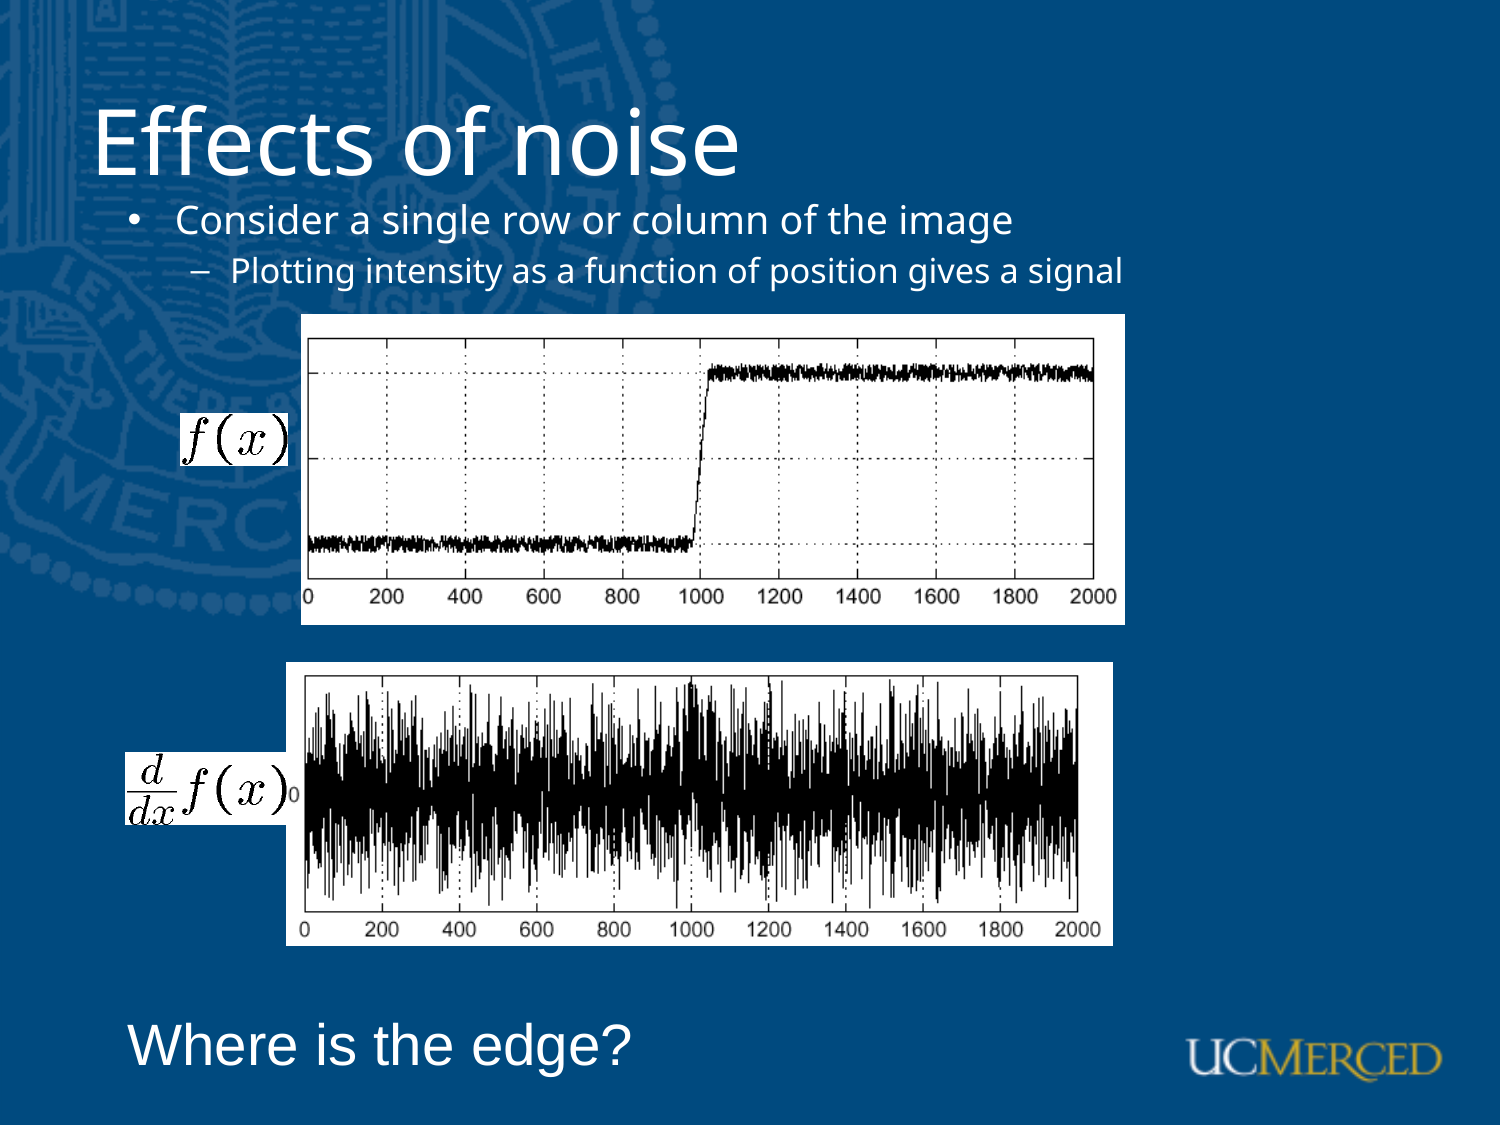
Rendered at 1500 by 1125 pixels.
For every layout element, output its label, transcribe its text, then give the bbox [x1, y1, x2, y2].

list Consider a single row or column of the image Plotting intensity as a function of position gives a signal [112, 187, 1388, 300]
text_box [301, 314, 1126, 626]
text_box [112, 662, 1388, 1113]
title Effects of noise [75, 45, 1425, 233]
picture [0, 0, 1500, 1125]
